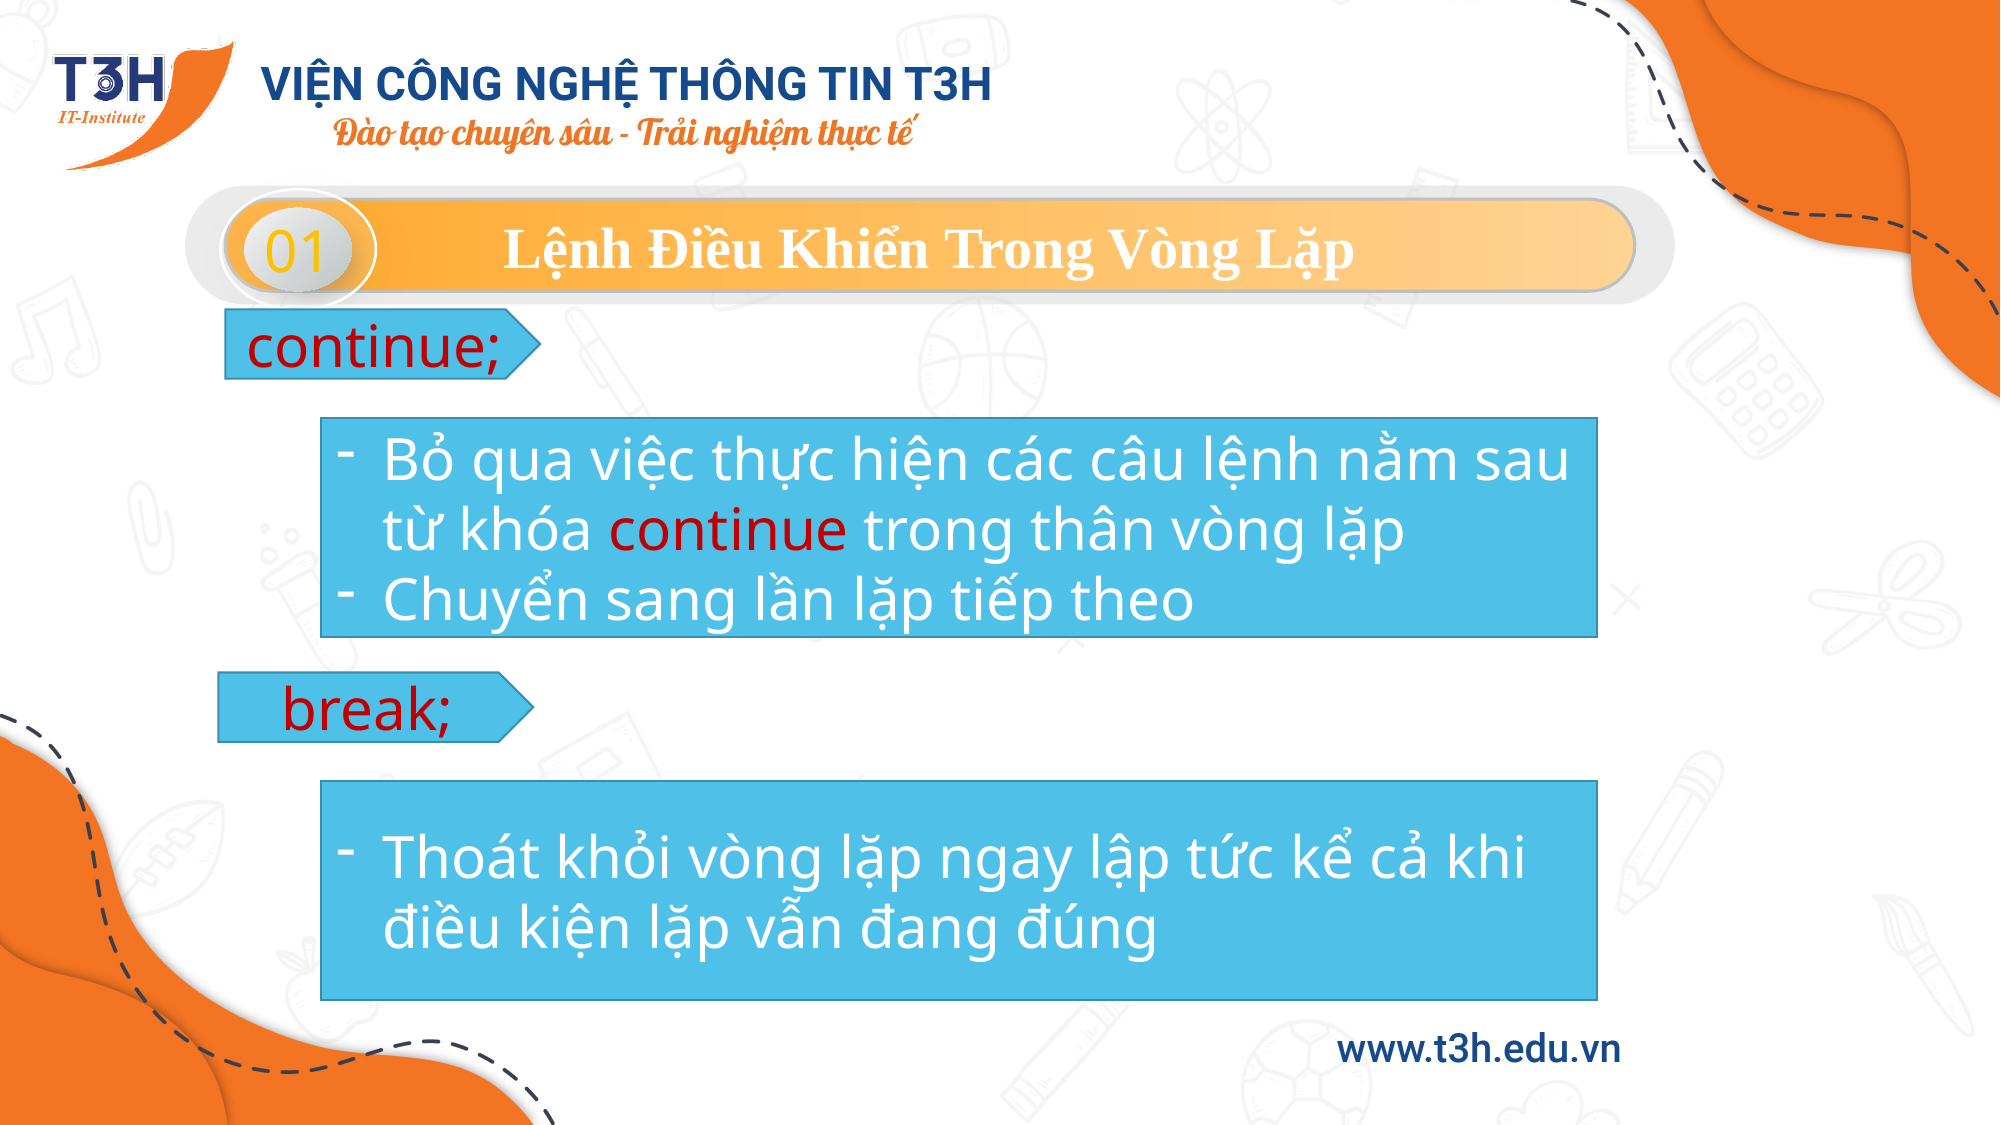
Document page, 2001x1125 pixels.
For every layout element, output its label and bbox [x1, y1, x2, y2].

picture [0, 0, 2000, 1125]
text_box [185, 185, 1675, 305]
text_box [220, 189, 401, 354]
